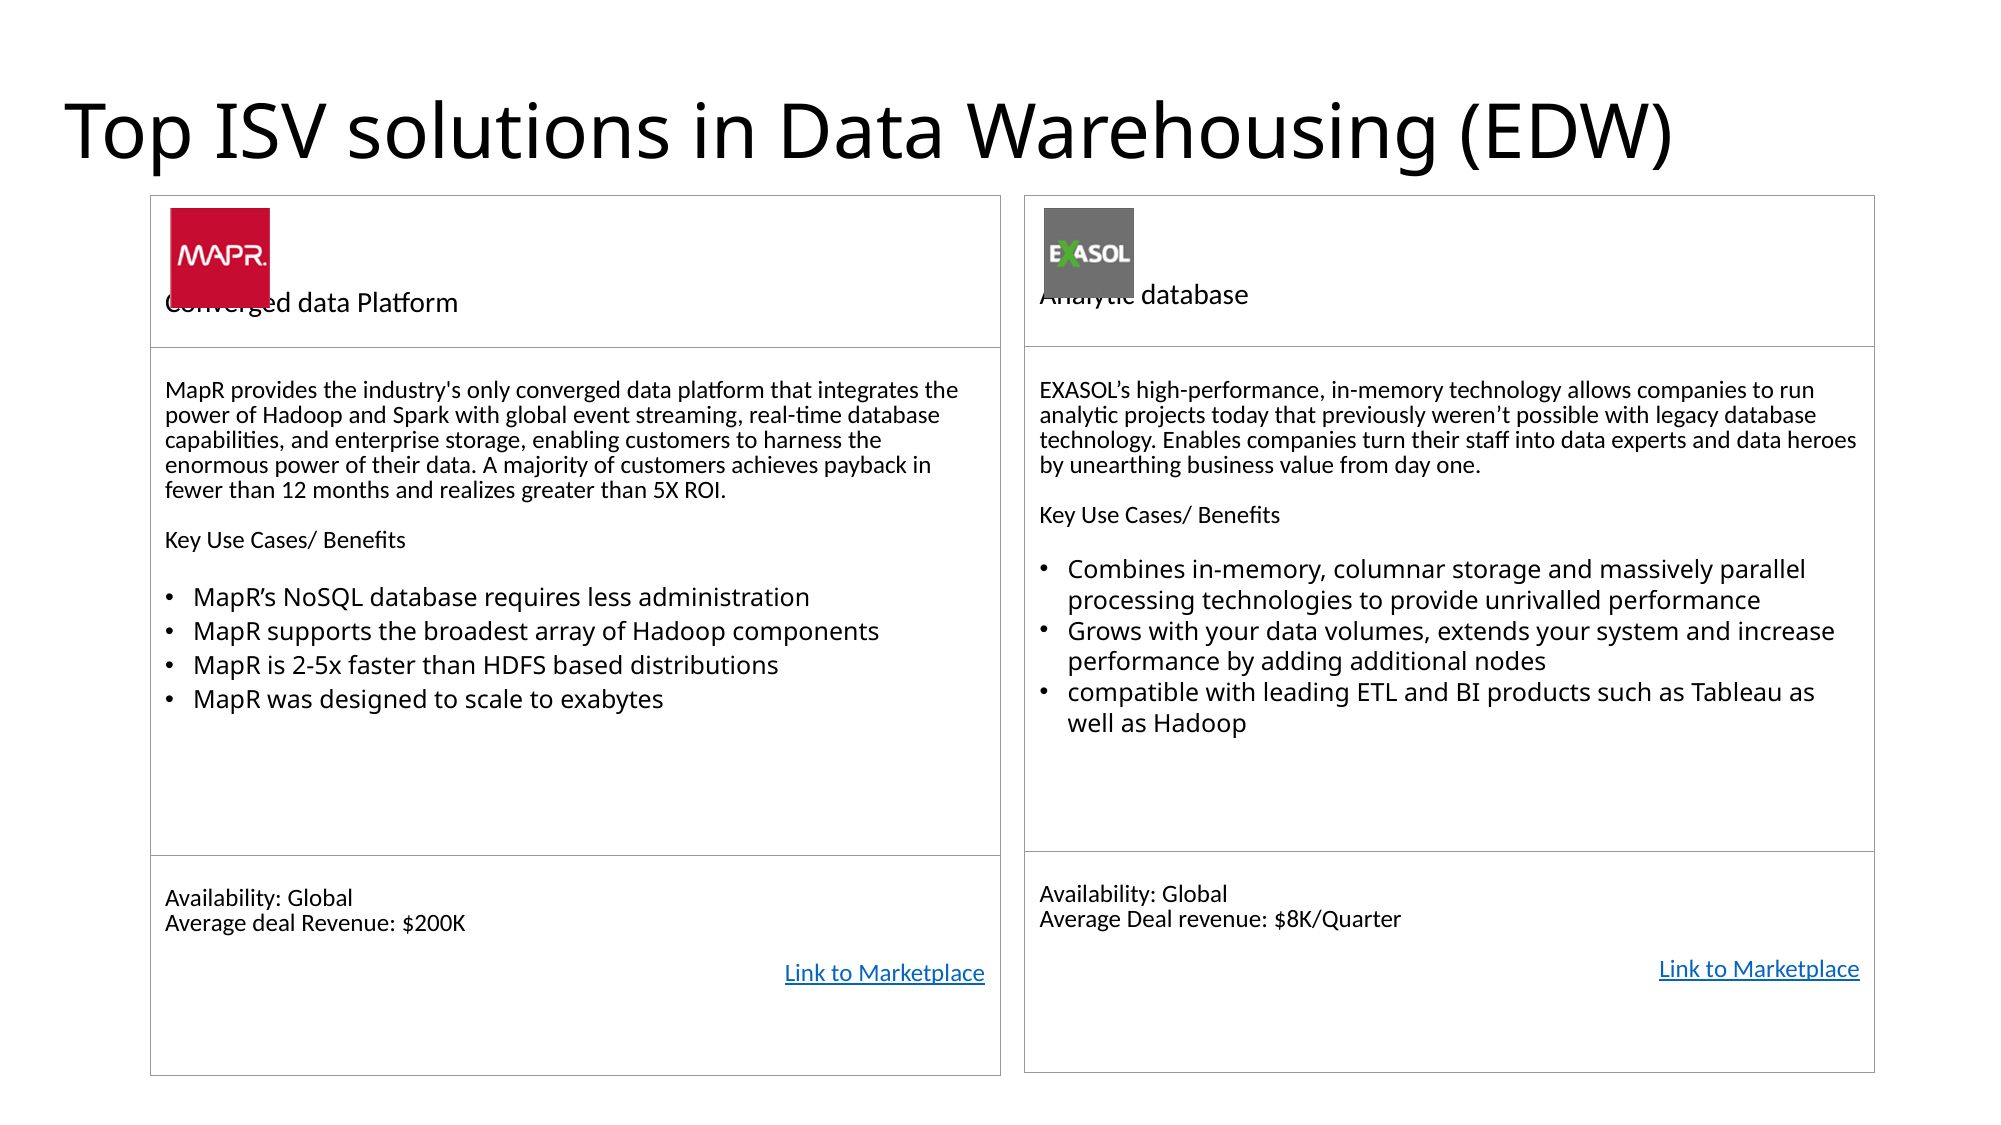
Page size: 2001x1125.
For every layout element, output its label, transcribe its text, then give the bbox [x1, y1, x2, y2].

table_cell EXASOL’s high-performance, in-memory technology allows companies to run analytic projects today that previously weren’t possible with legacy database technology. Enables companies turn their staff into data experts and data heroes by unearthing business value from day one. Key Use Cases/ Benefits Combines in-memory, columnar storage and massively parallel processing technologies to provide unrivalled performance Grows with your data volumes, extends your system and increase performance by adding additional nodes compatible with leading ETL and BI products such as Tableau as well as Hadoop [1025, 347, 1874, 851]
table_cell Availability: Global Average deal Revenue: $200K Link to Marketplace [151, 856, 1000, 1075]
table_header Converged data Platform [151, 196, 1000, 347]
table_cell MapR provides the industry's only converged data platform that integrates the power of Hadoop and Spark with global event streaming, real-time database capabilities, and enterprise storage, enabling customers to harness the enormous power of their data. A majority of customers achieves payback in fewer than 12 months and realizes greater than 5X ROI. Key Use Cases/ Benefits MapR’s NoSQL database requires less administration MapR supports the broadest array of Hadoop components MapR is 2-5x faster than HDFS based distributions MapR was designed to scale to exabytes [151, 348, 1000, 855]
table_cell Availability: Global Average Deal revenue: $8K/Quarter Link to Marketplace [1025, 852, 1874, 1072]
title Top ISV solutions in Data Warehousing (EDW) [0, 0, 2000, 218]
picture [169, 208, 270, 308]
table_header Analytic database [1025, 196, 1874, 346]
picture [1044, 208, 1134, 298]
